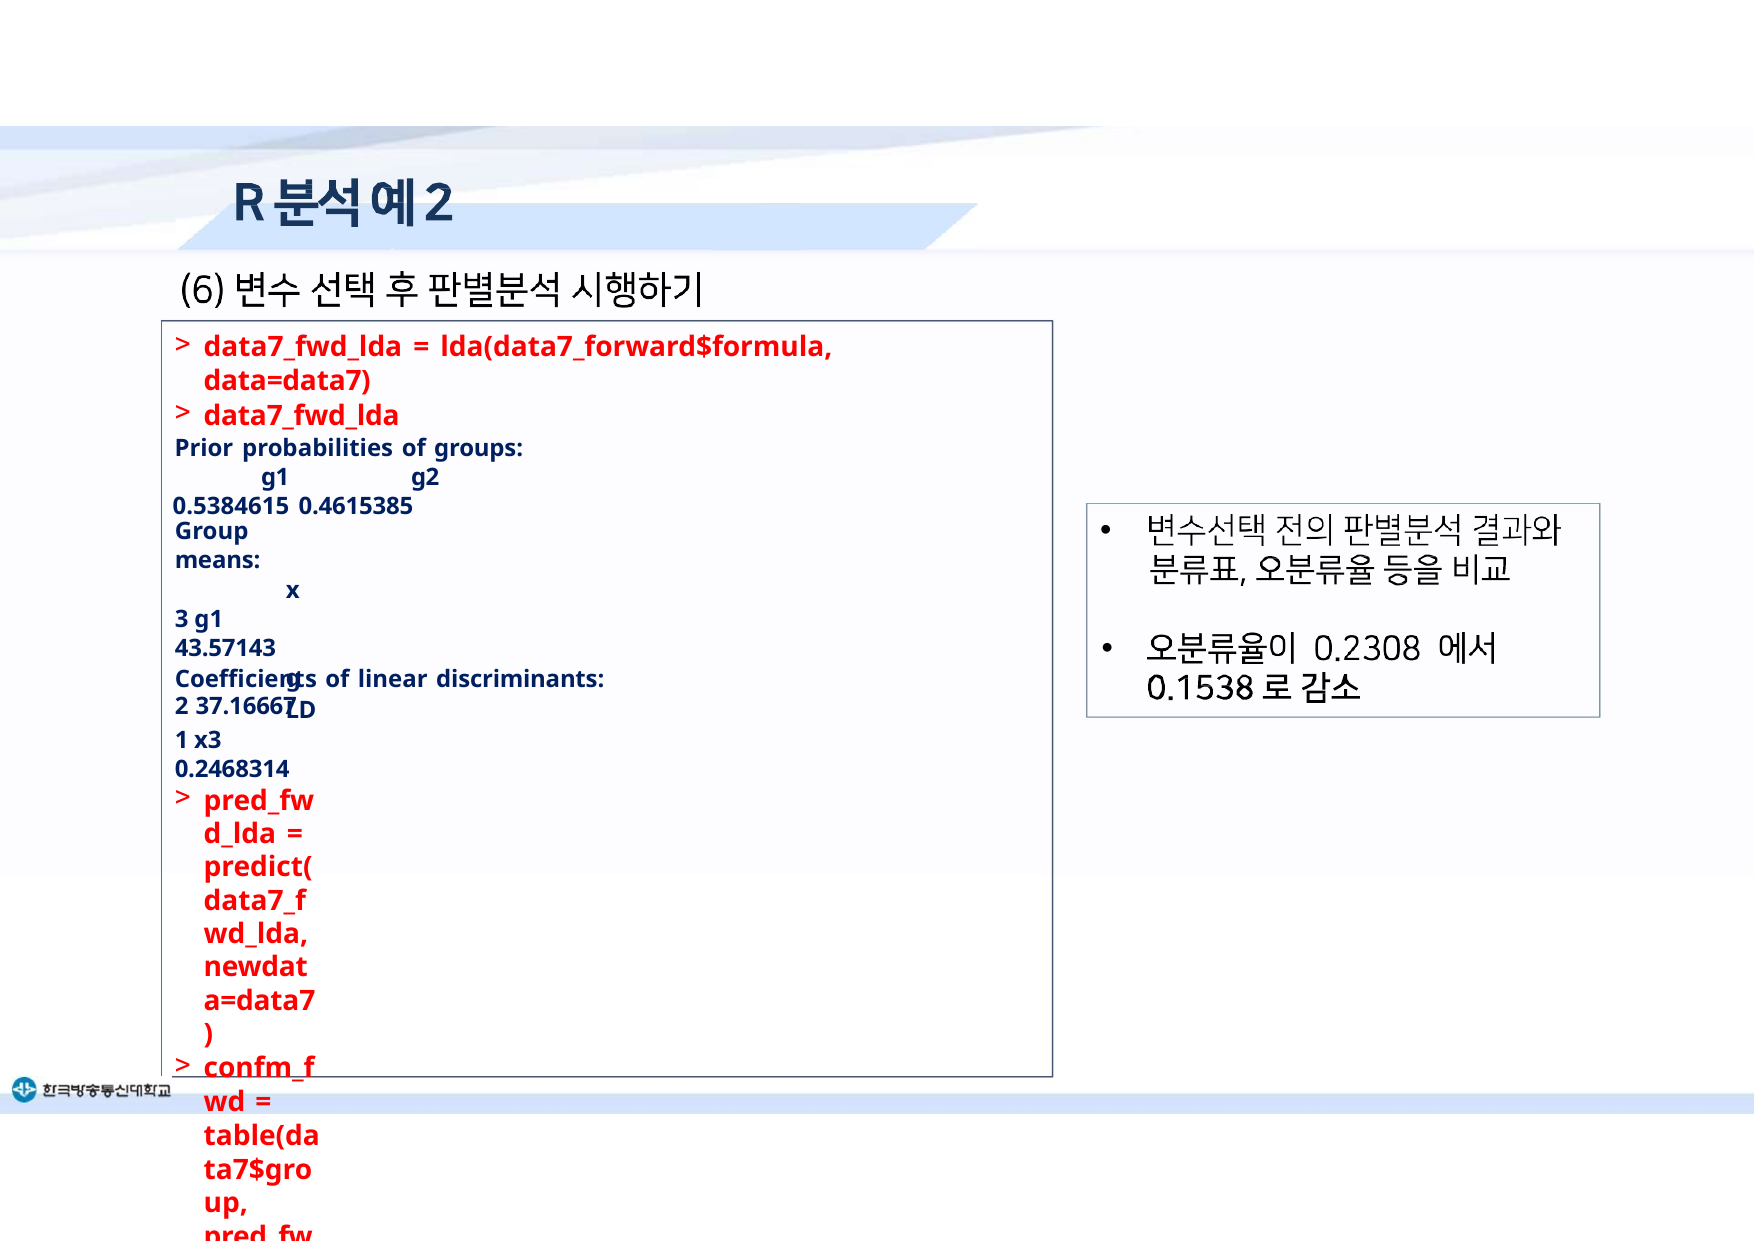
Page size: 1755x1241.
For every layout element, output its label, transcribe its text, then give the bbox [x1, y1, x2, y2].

picture [0, 126, 1754, 1114]
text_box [1147, 514, 1561, 704]
text_box • Coefficients of linear discriminants: LD1 x3 0.2468314 pred_fwd_lda = predict(data7_fwd_lda, newdata=data7) confm_fwd = table(data7$group, pred_fwd_lda$class) confm_fwd g1 g2 g1 5 2 g2 0 6 error = 1 - sum(diag(prop.table(confm_fwd))) error [1] 0.1538462 [172, 623, 1114, 1241]
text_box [176, 178, 978, 251]
